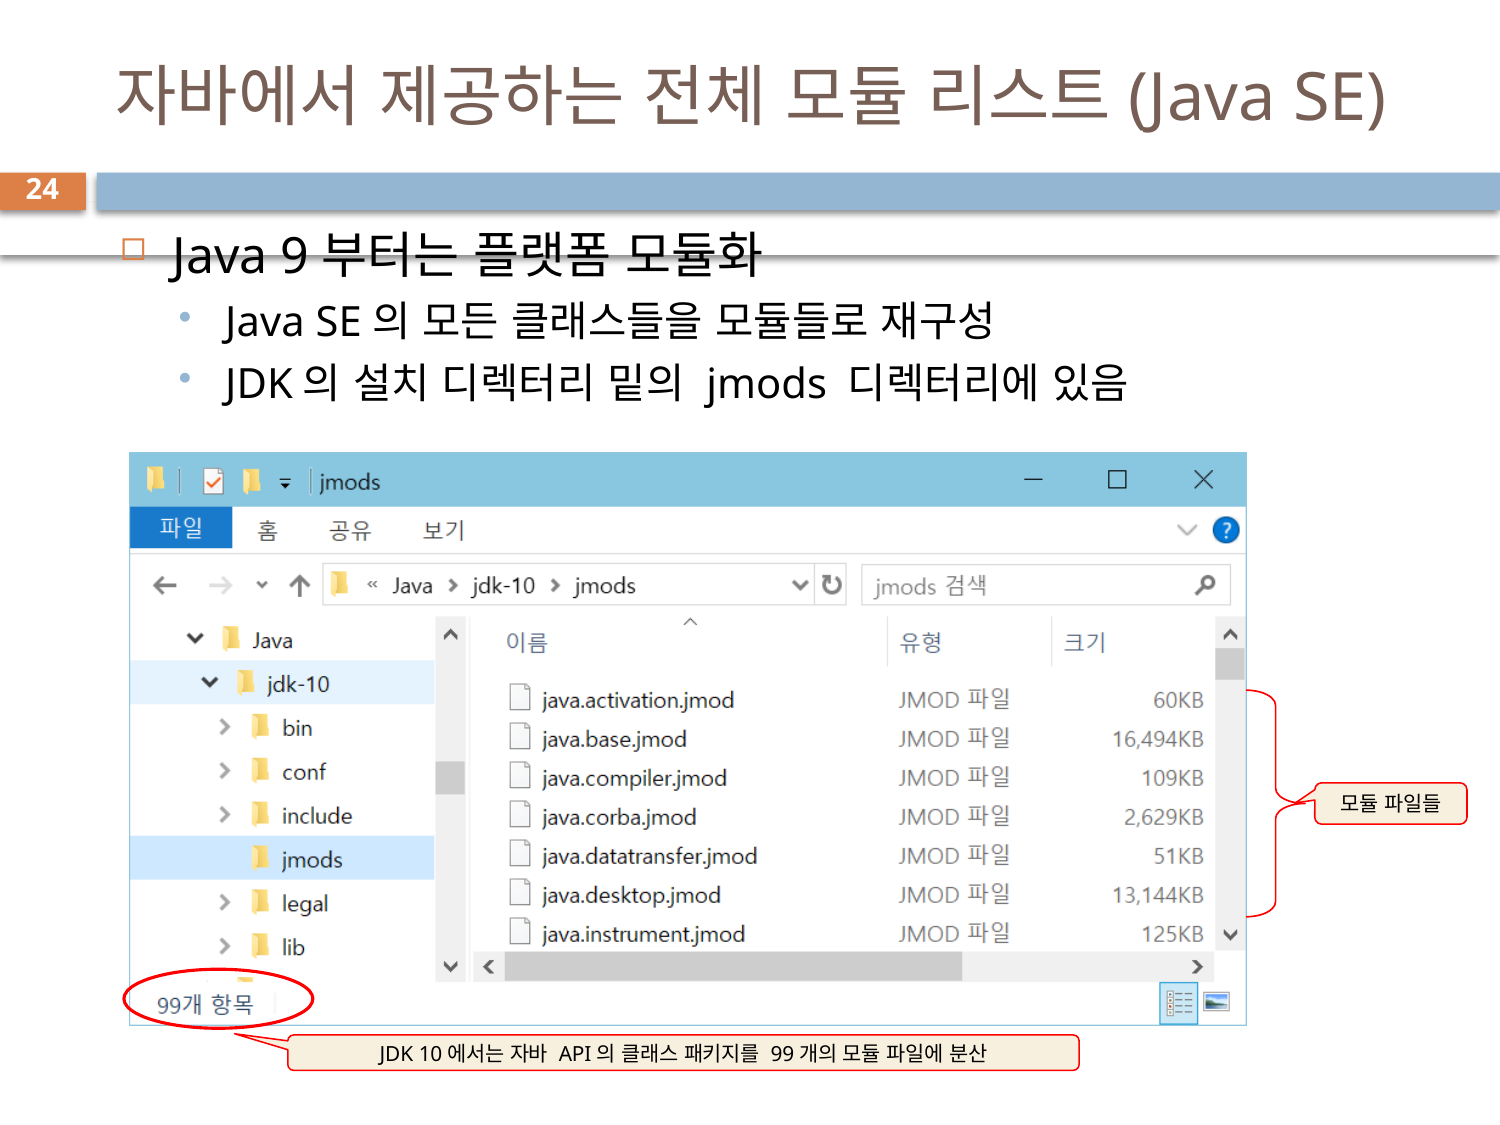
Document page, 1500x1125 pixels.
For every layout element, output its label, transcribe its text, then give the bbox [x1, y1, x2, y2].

text_box 모듈 파일들 [1293, 781, 1469, 826]
list Java 9부터는 플랫폼 모듈화 Java SE의 모든 클래스들을 모듈들로 재구성 JDK의 설치 디렉터리 밑의 jmods 디렉터리에 있음 [105, 216, 1443, 1044]
text_box [1251, 689, 1297, 918]
slide_number 24 [0, 170, 87, 211]
title 자바에서 제공하는 전체 모듈 리스트(Java SE) [100, 37, 1438, 149]
picture [129, 452, 1247, 1026]
text_box JDK 10에서는 자바 API의 클래스 패키지를 99개의 모듈 파일에 분산 [234, 1035, 1081, 1072]
